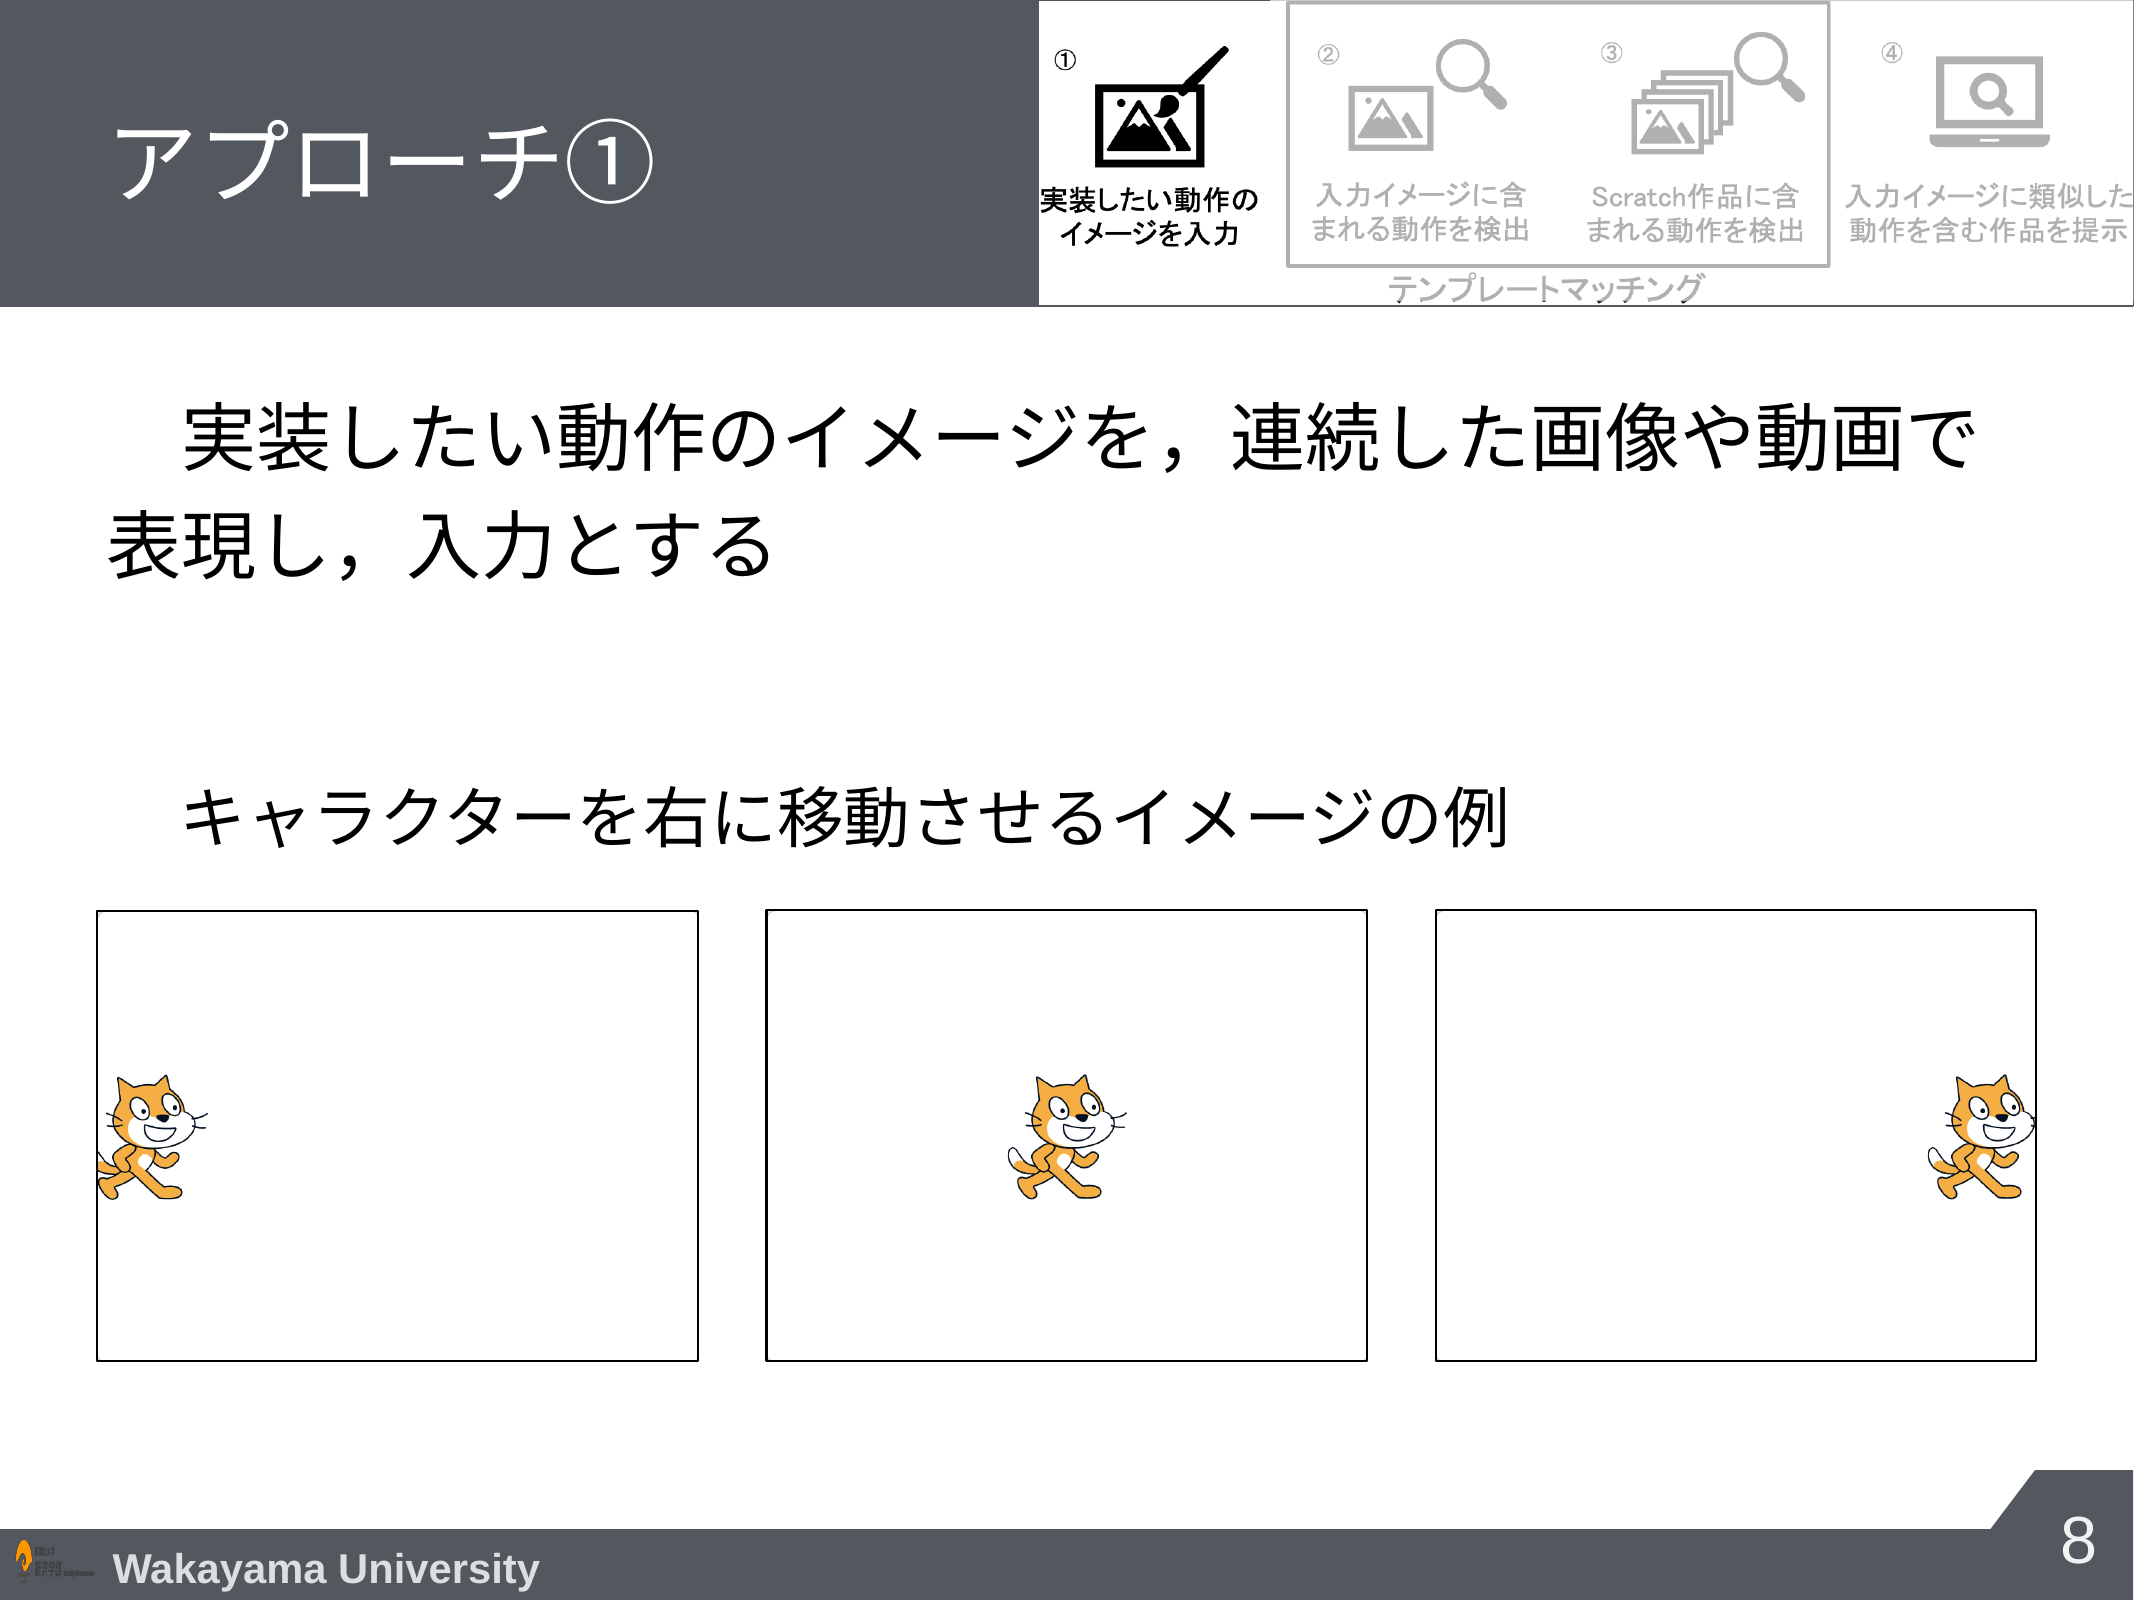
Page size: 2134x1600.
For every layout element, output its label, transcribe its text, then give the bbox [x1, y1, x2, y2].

picture [767, 911, 1367, 1361]
slide_number 8 [2023, 1482, 2134, 1592]
list 実装したい動作のイメージを，連続した画像や動画で表現し，入力とする キャラクターを右に移動させるイメージの例 [97, 363, 2036, 1471]
picture [1037, 0, 2134, 306]
picture [1436, 911, 2036, 1361]
title アプローチ① [97, 5, 1034, 303]
picture [14, 1535, 95, 1589]
picture [97, 911, 697, 1361]
